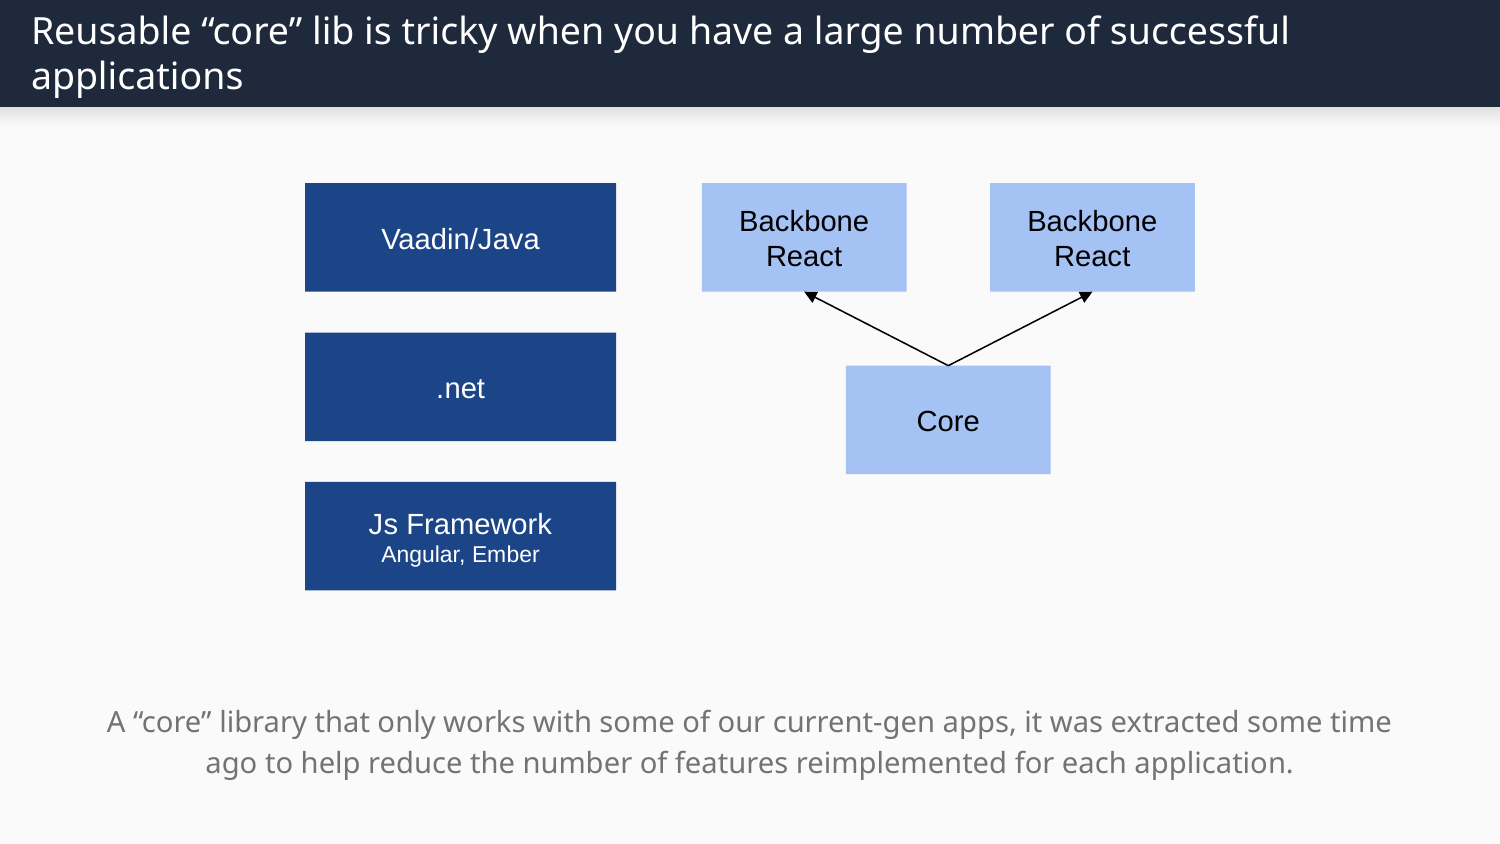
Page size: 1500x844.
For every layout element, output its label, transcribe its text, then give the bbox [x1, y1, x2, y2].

title Reusable “core” lib is tricky when you have a large number of successful applications [16, 2, 1464, 102]
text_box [304, 182, 1196, 591]
list A “core” library that only works with some of our current-gen apps, it was extracted some time ago to help reduce the number of features reimplemented for each application. [62, 683, 1438, 783]
